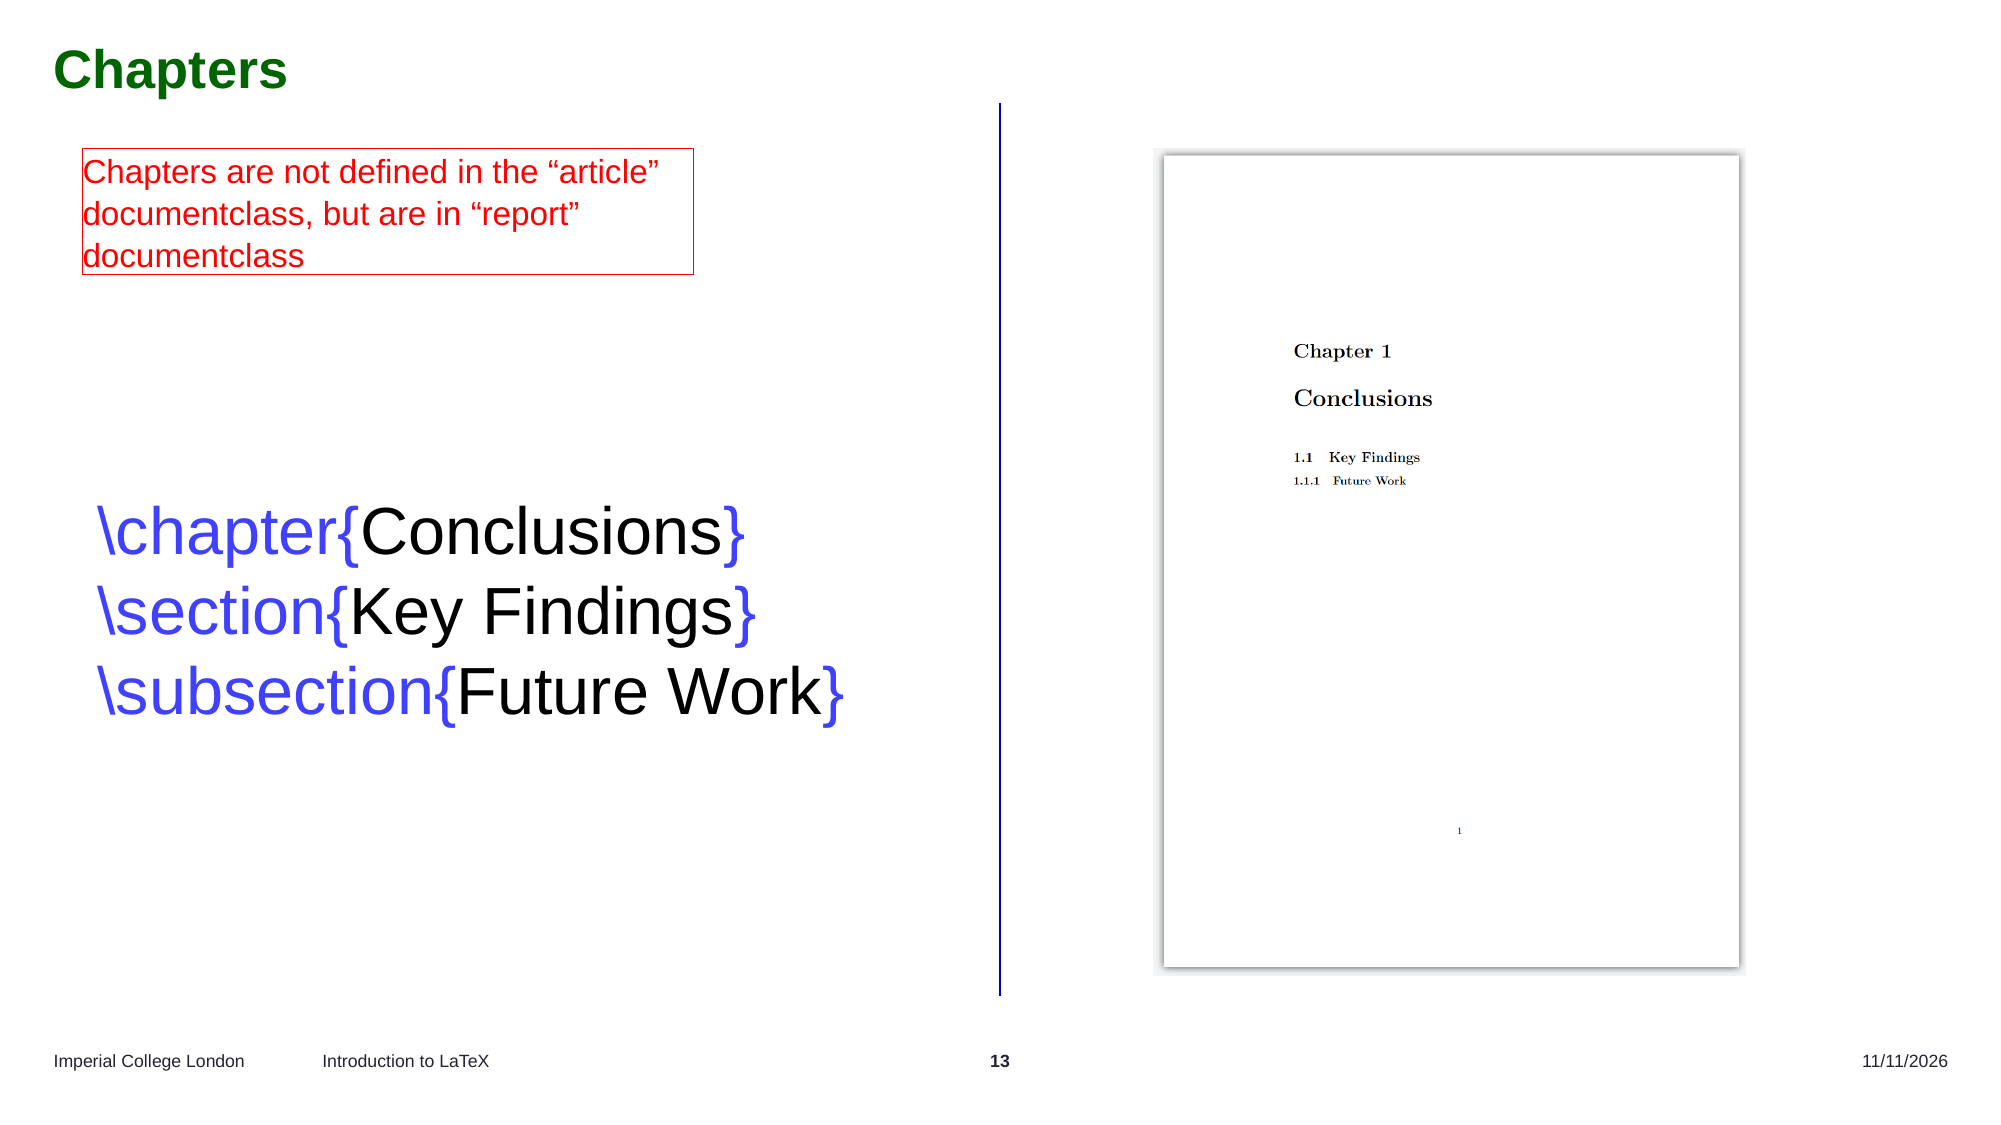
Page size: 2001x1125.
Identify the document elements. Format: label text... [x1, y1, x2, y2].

text_box Chapters are not defined in the “article” documentclass, but are in “report” documentclass [82, 148, 694, 275]
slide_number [1745, 1048, 1948, 1072]
slide_number 13 [973, 1048, 1027, 1072]
title Chapters [53, 41, 1947, 104]
footer Introduction to LaTeX [322, 1048, 884, 1072]
picture [1153, 148, 1746, 976]
text_box \chapter{Conclusions} \section{Key Findings} \subsection{Future Work} [82, 480, 884, 735]
